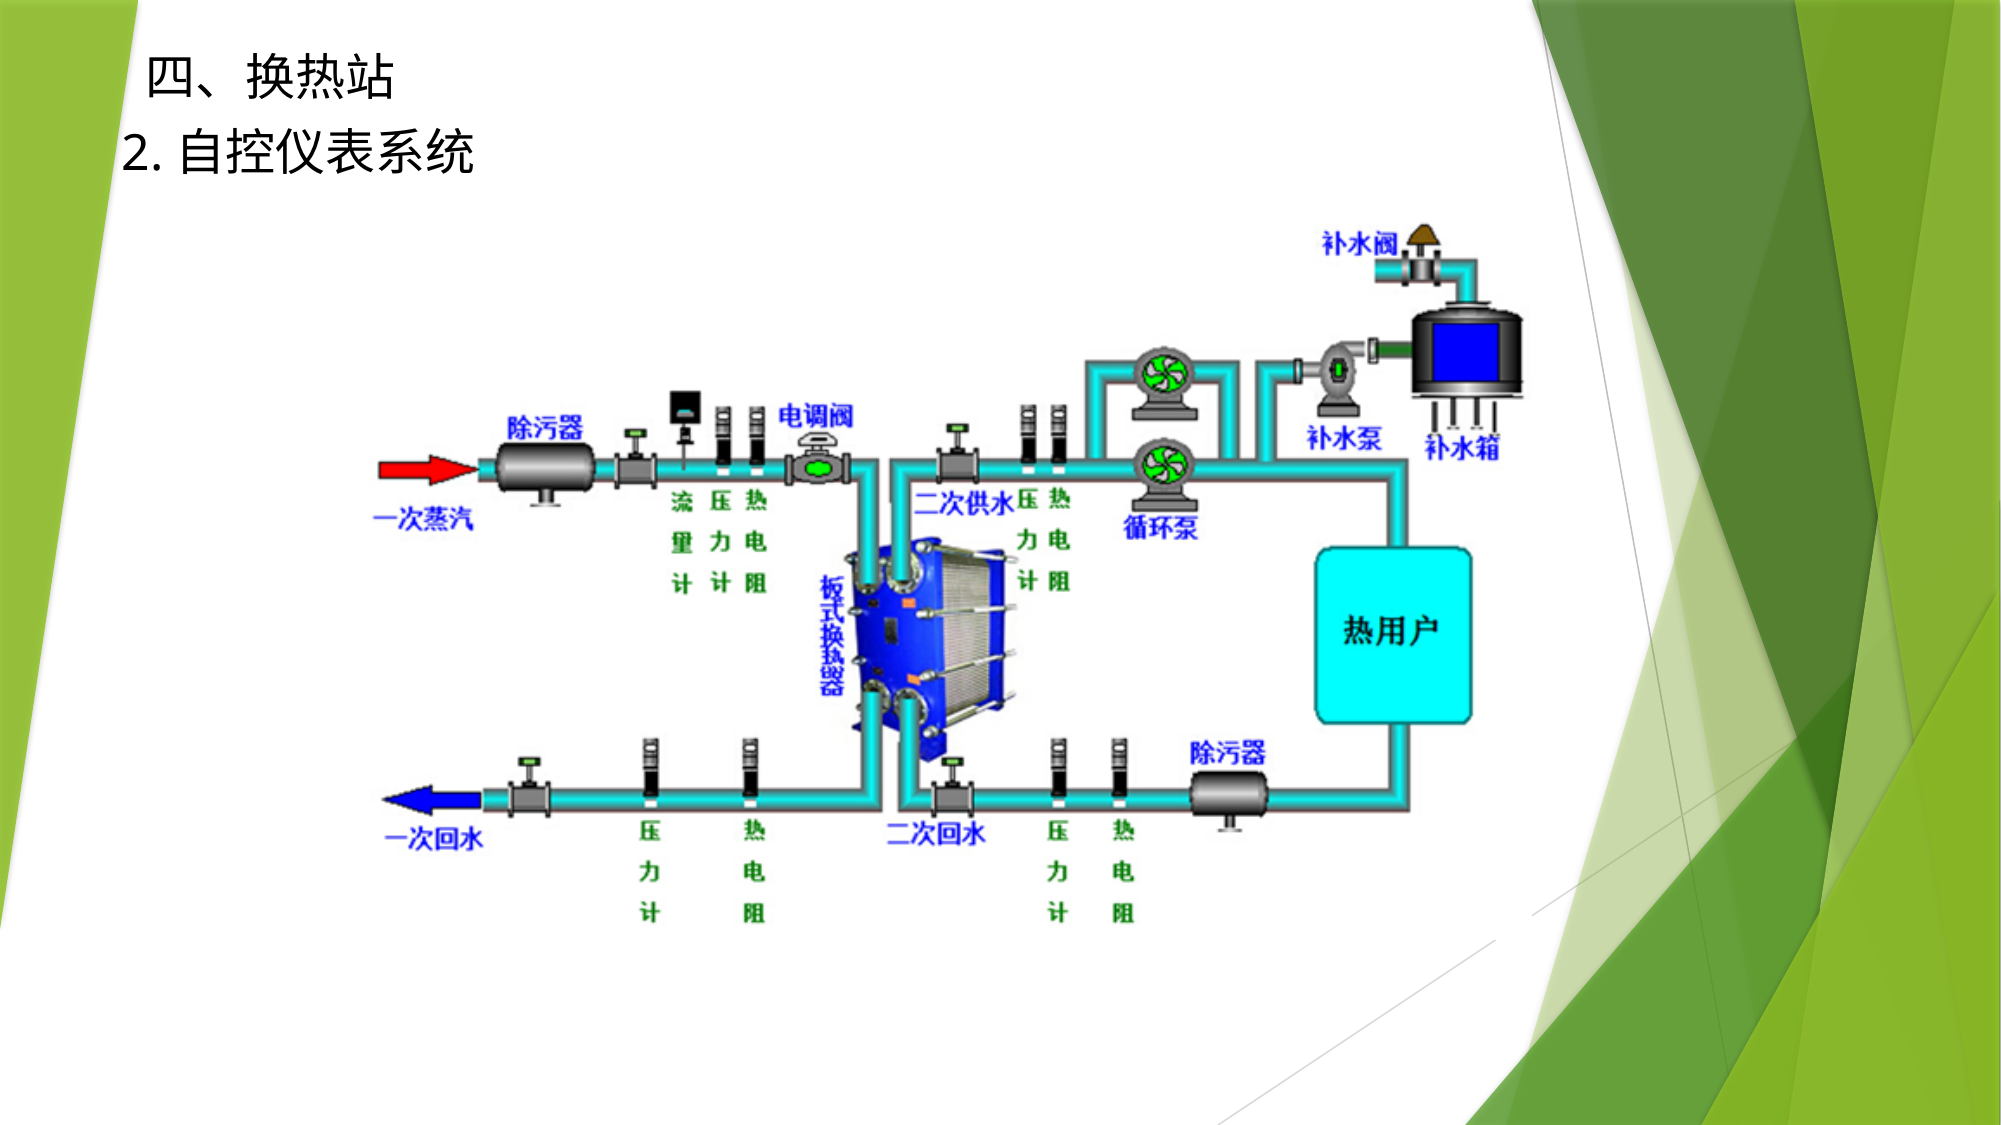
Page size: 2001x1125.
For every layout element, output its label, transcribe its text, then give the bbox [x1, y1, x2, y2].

picture [356, 211, 1532, 940]
title 四、换热站 [107, 28, 1398, 113]
text_box 2.自控仪表系统 [107, 113, 1549, 188]
